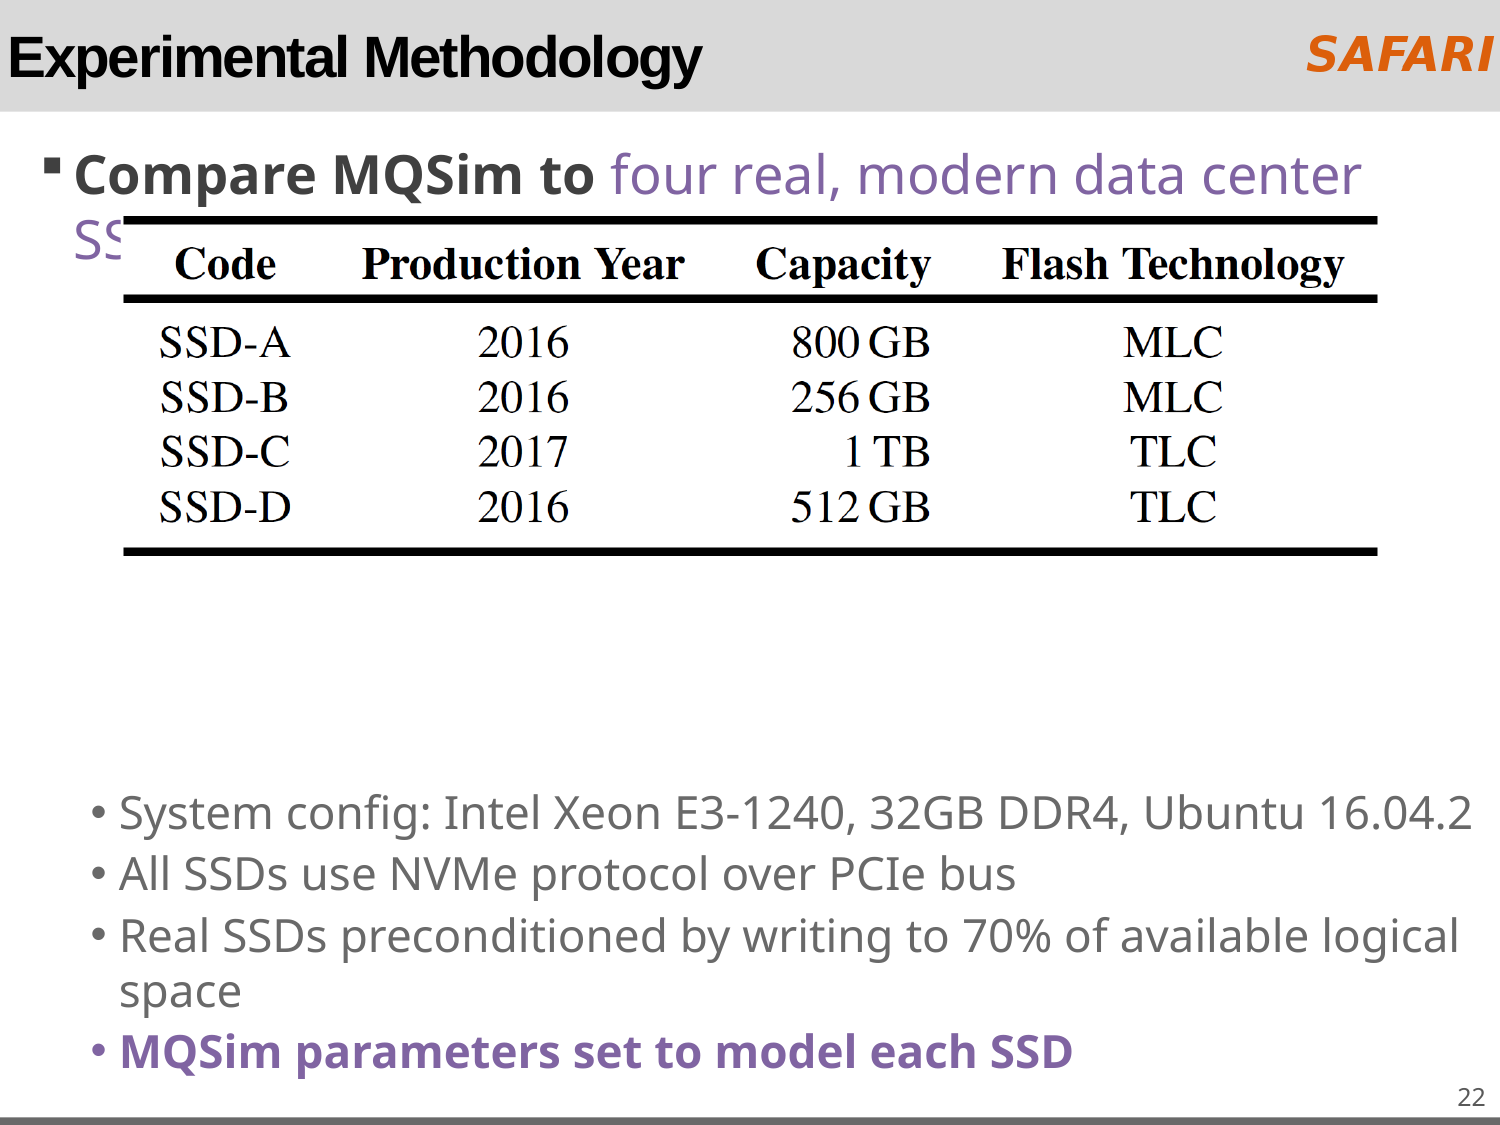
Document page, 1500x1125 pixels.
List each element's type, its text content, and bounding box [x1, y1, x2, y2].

list Compare MQSim to four real, modern data center SSDs System config: Intel Xeon E3-1240, 32GB DDR4, Ubuntu 16.04.2 All SSDs use NVMe protocol over PCIe bus Real SSDs preconditioned by writing to 70% of available logical space MQSim parameters set to model each SSD We test using multiple I/O flows (1 flow = 1 application) Queue depth controls flow greediness (number of simultaneous requests) We show representative results here; full results in our paper [24, 132, 1475, 1073]
picture [1305, 26, 1500, 83]
slide_number 22 [1275, 1079, 1500, 1118]
picture [120, 212, 1380, 560]
title Experimental Methodology [0, 22, 1300, 94]
